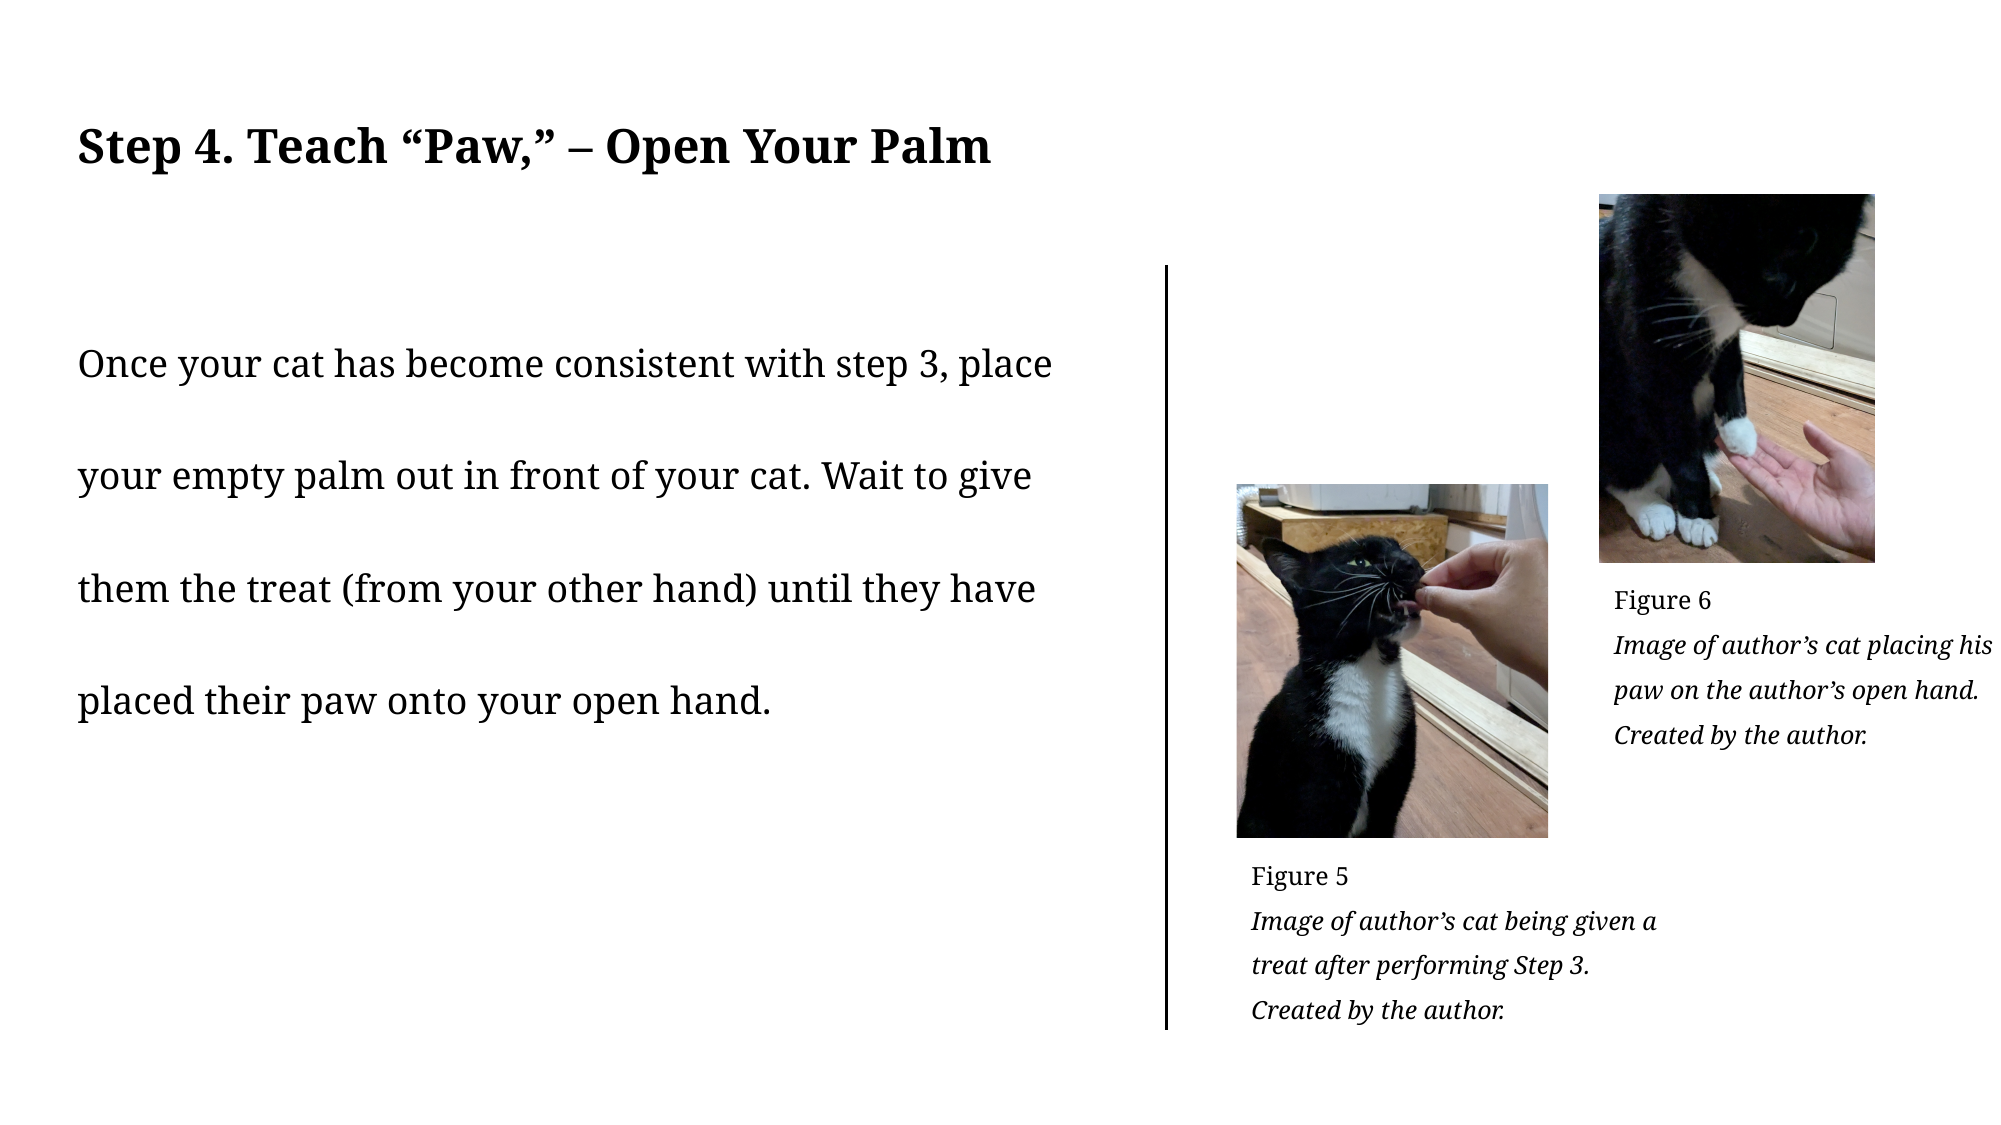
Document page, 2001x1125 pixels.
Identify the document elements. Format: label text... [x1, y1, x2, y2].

text_box Once your cat has become consistent with step 3, place your empty palm out in front of your cat. Wait to give them the treat (from your other hand) until they have placed their paw onto your open hand. [62, 265, 1138, 730]
title Step 4. Teach “Paw,” – Open Your Palm [62, 52, 2000, 182]
picture [1598, 194, 1876, 563]
text_box Figure 6 Image of author’s cat placing his paw on the author’s open hand. Created by the author. [1599, 562, 2000, 757]
text_box Figure 5 Image of author’s cat being given a treat after performing Step 3. Created by the author. [1236, 837, 1688, 1032]
picture [1236, 484, 1549, 839]
